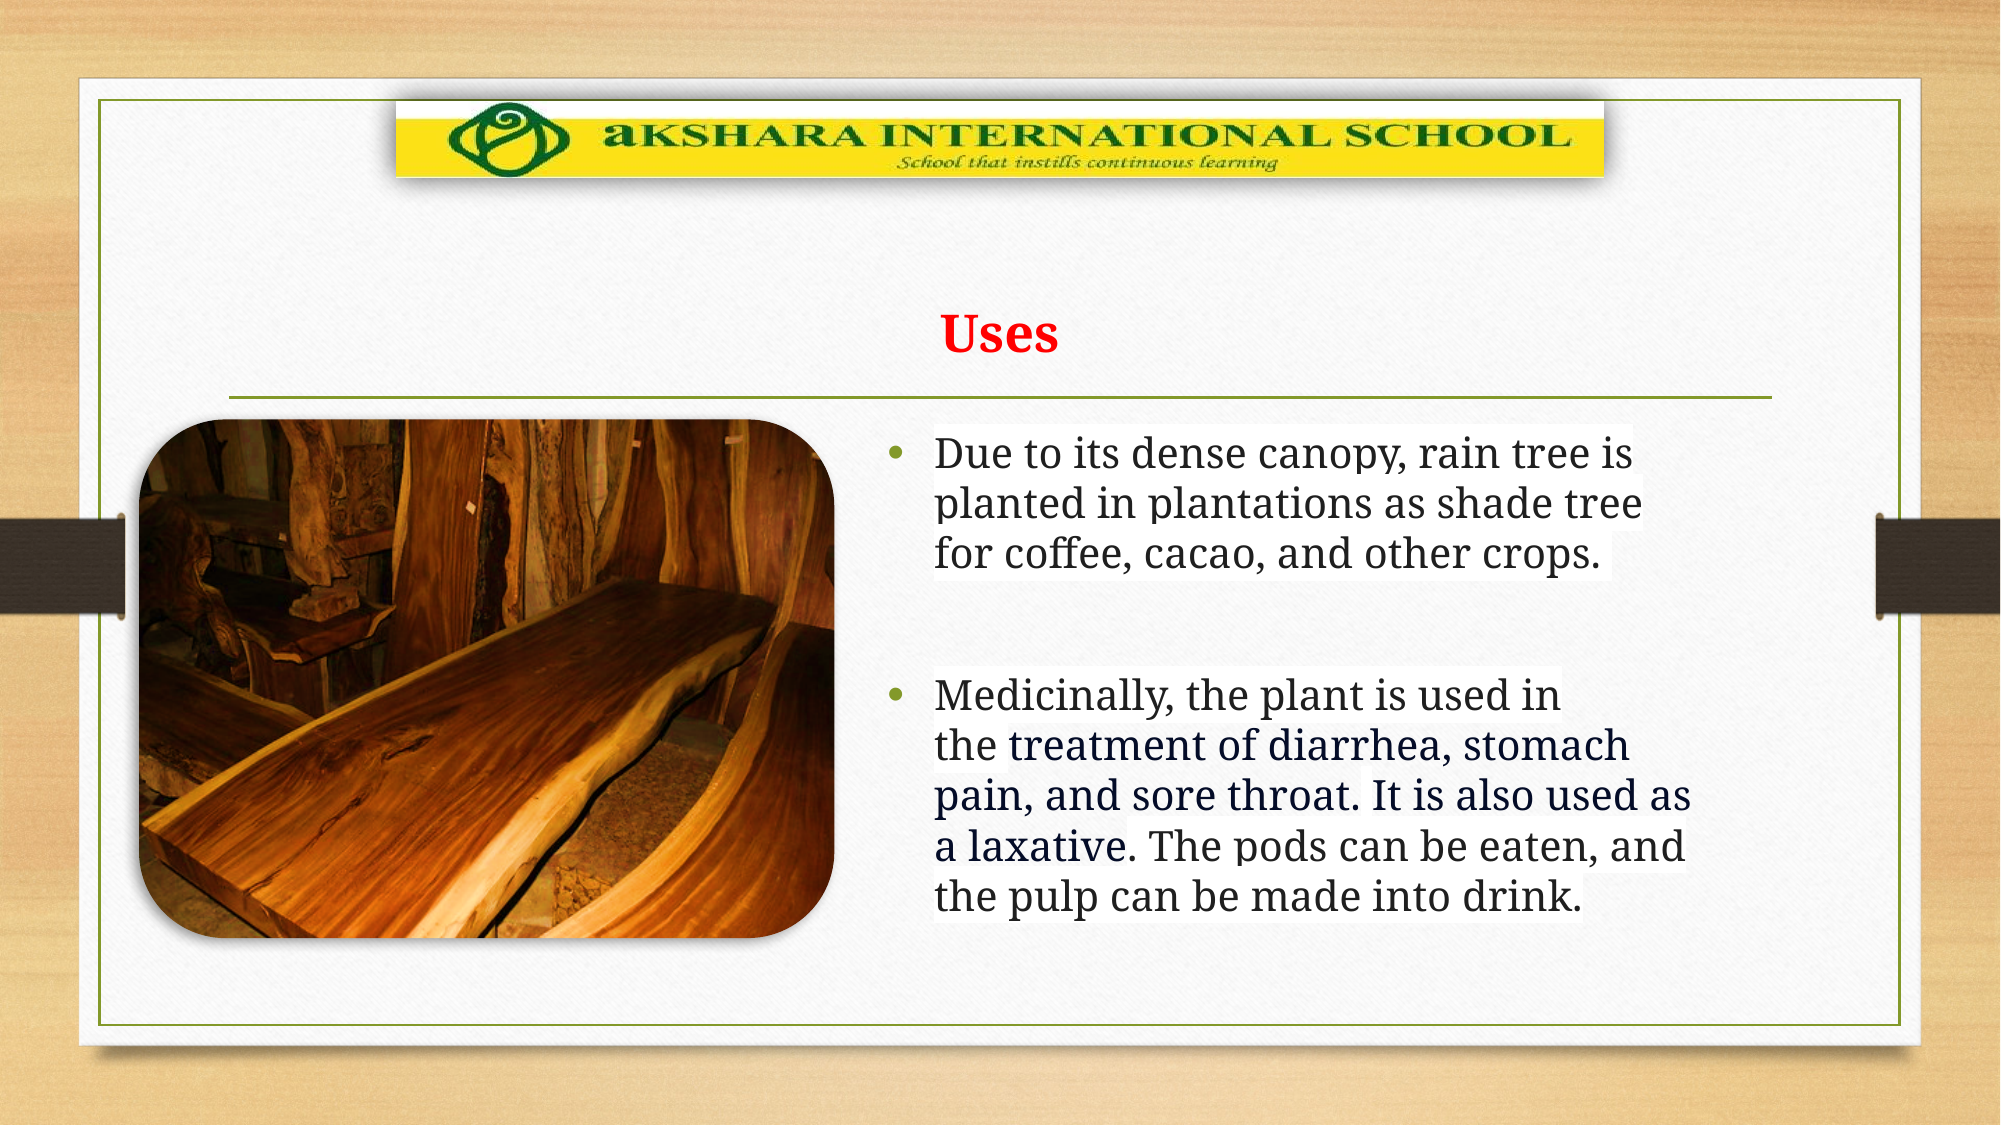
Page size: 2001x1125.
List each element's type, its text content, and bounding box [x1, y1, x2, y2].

list Due to its dense canopy, rain tree is planted in plantations as shade tree for coffee, cacao, and other crops. Medicinally, the plant is used in the treatment of diarrhea, stomach pain, and sore throat. It is also used as a laxative. The pods can be eaten, and the pulp can be made into drink. [872, 419, 1724, 964]
title Uses [212, 288, 1788, 375]
picture [0, 0, 2001, 1125]
